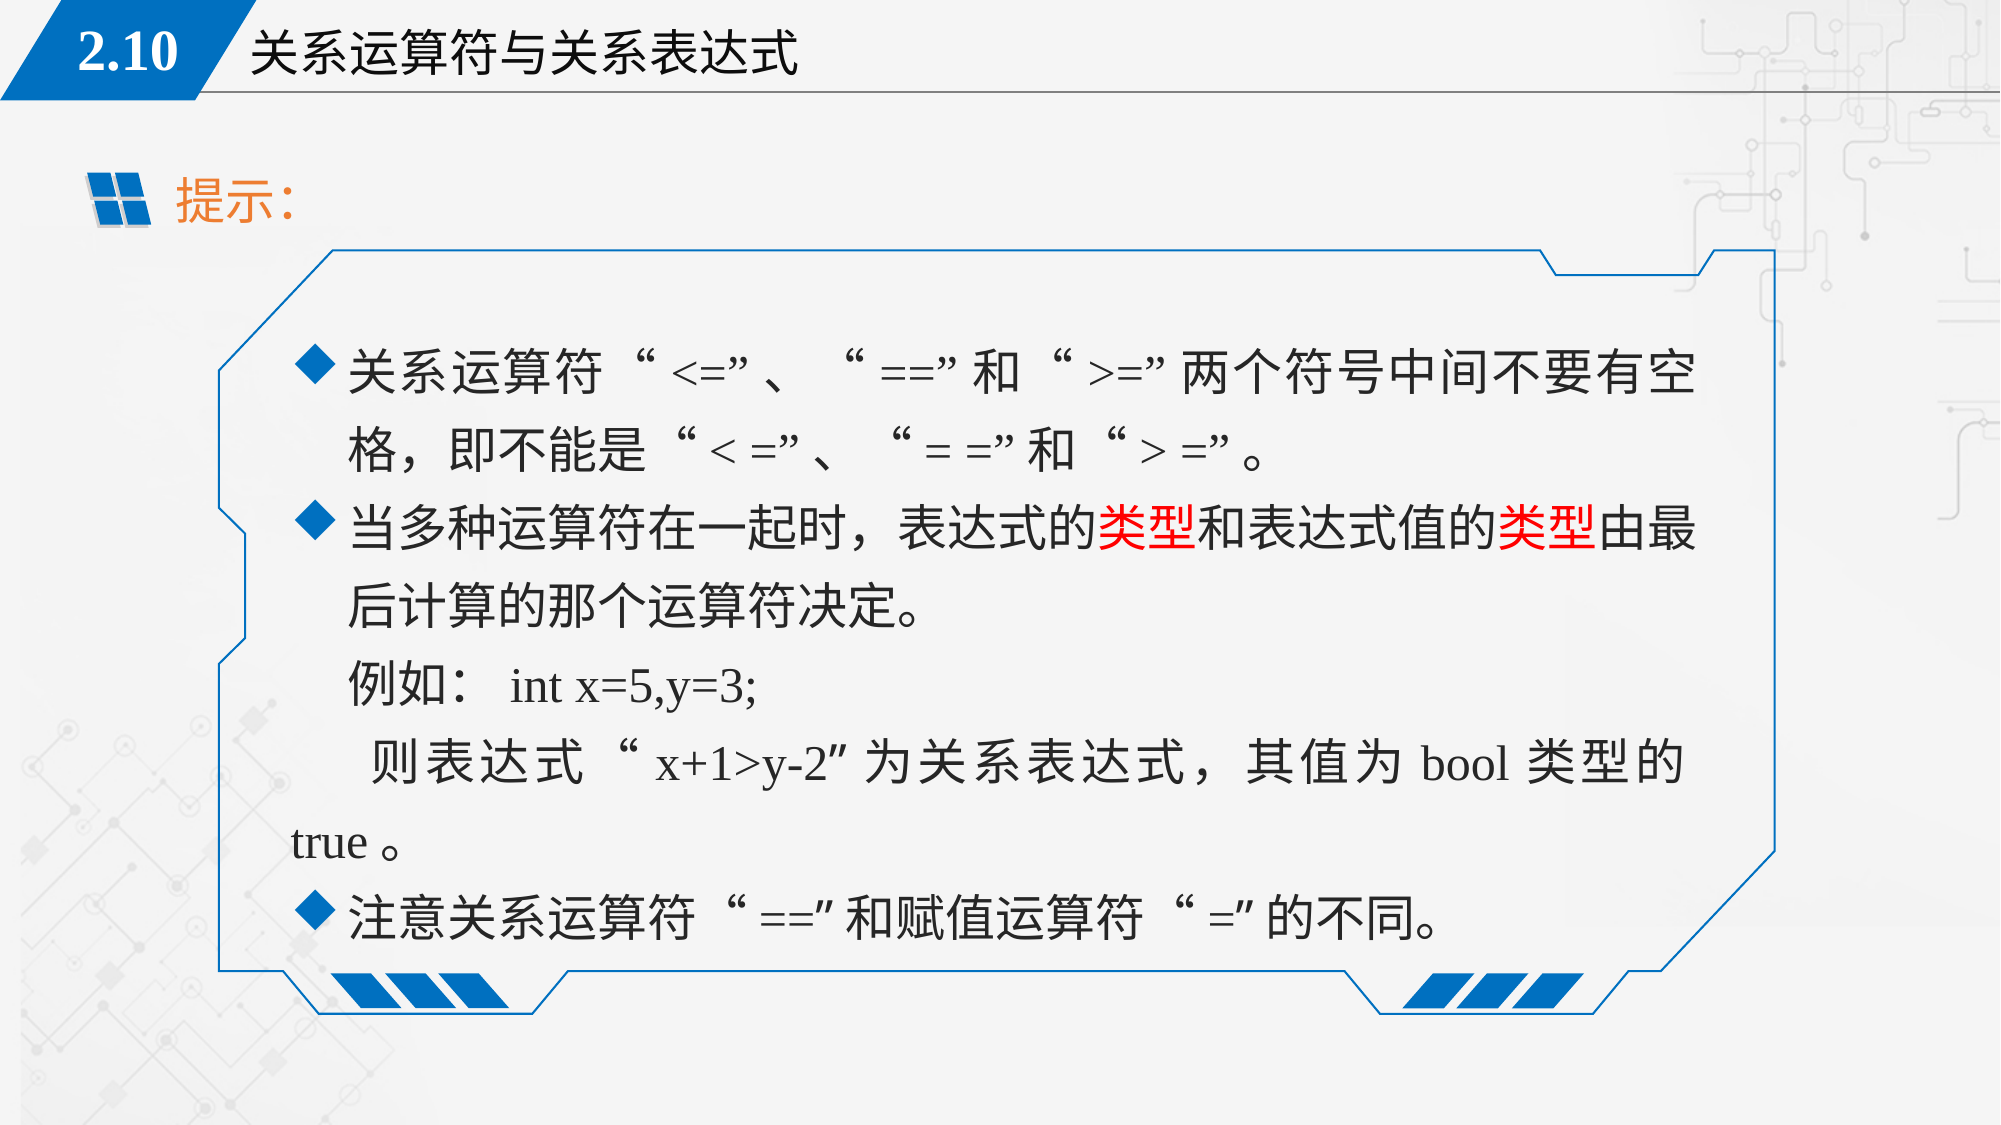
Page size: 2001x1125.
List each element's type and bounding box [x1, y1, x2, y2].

text_box [84, 162, 409, 238]
picture [0, 0, 60, 98]
text_box [218, 250, 1775, 1014]
picture [0, 0, 2001, 1125]
